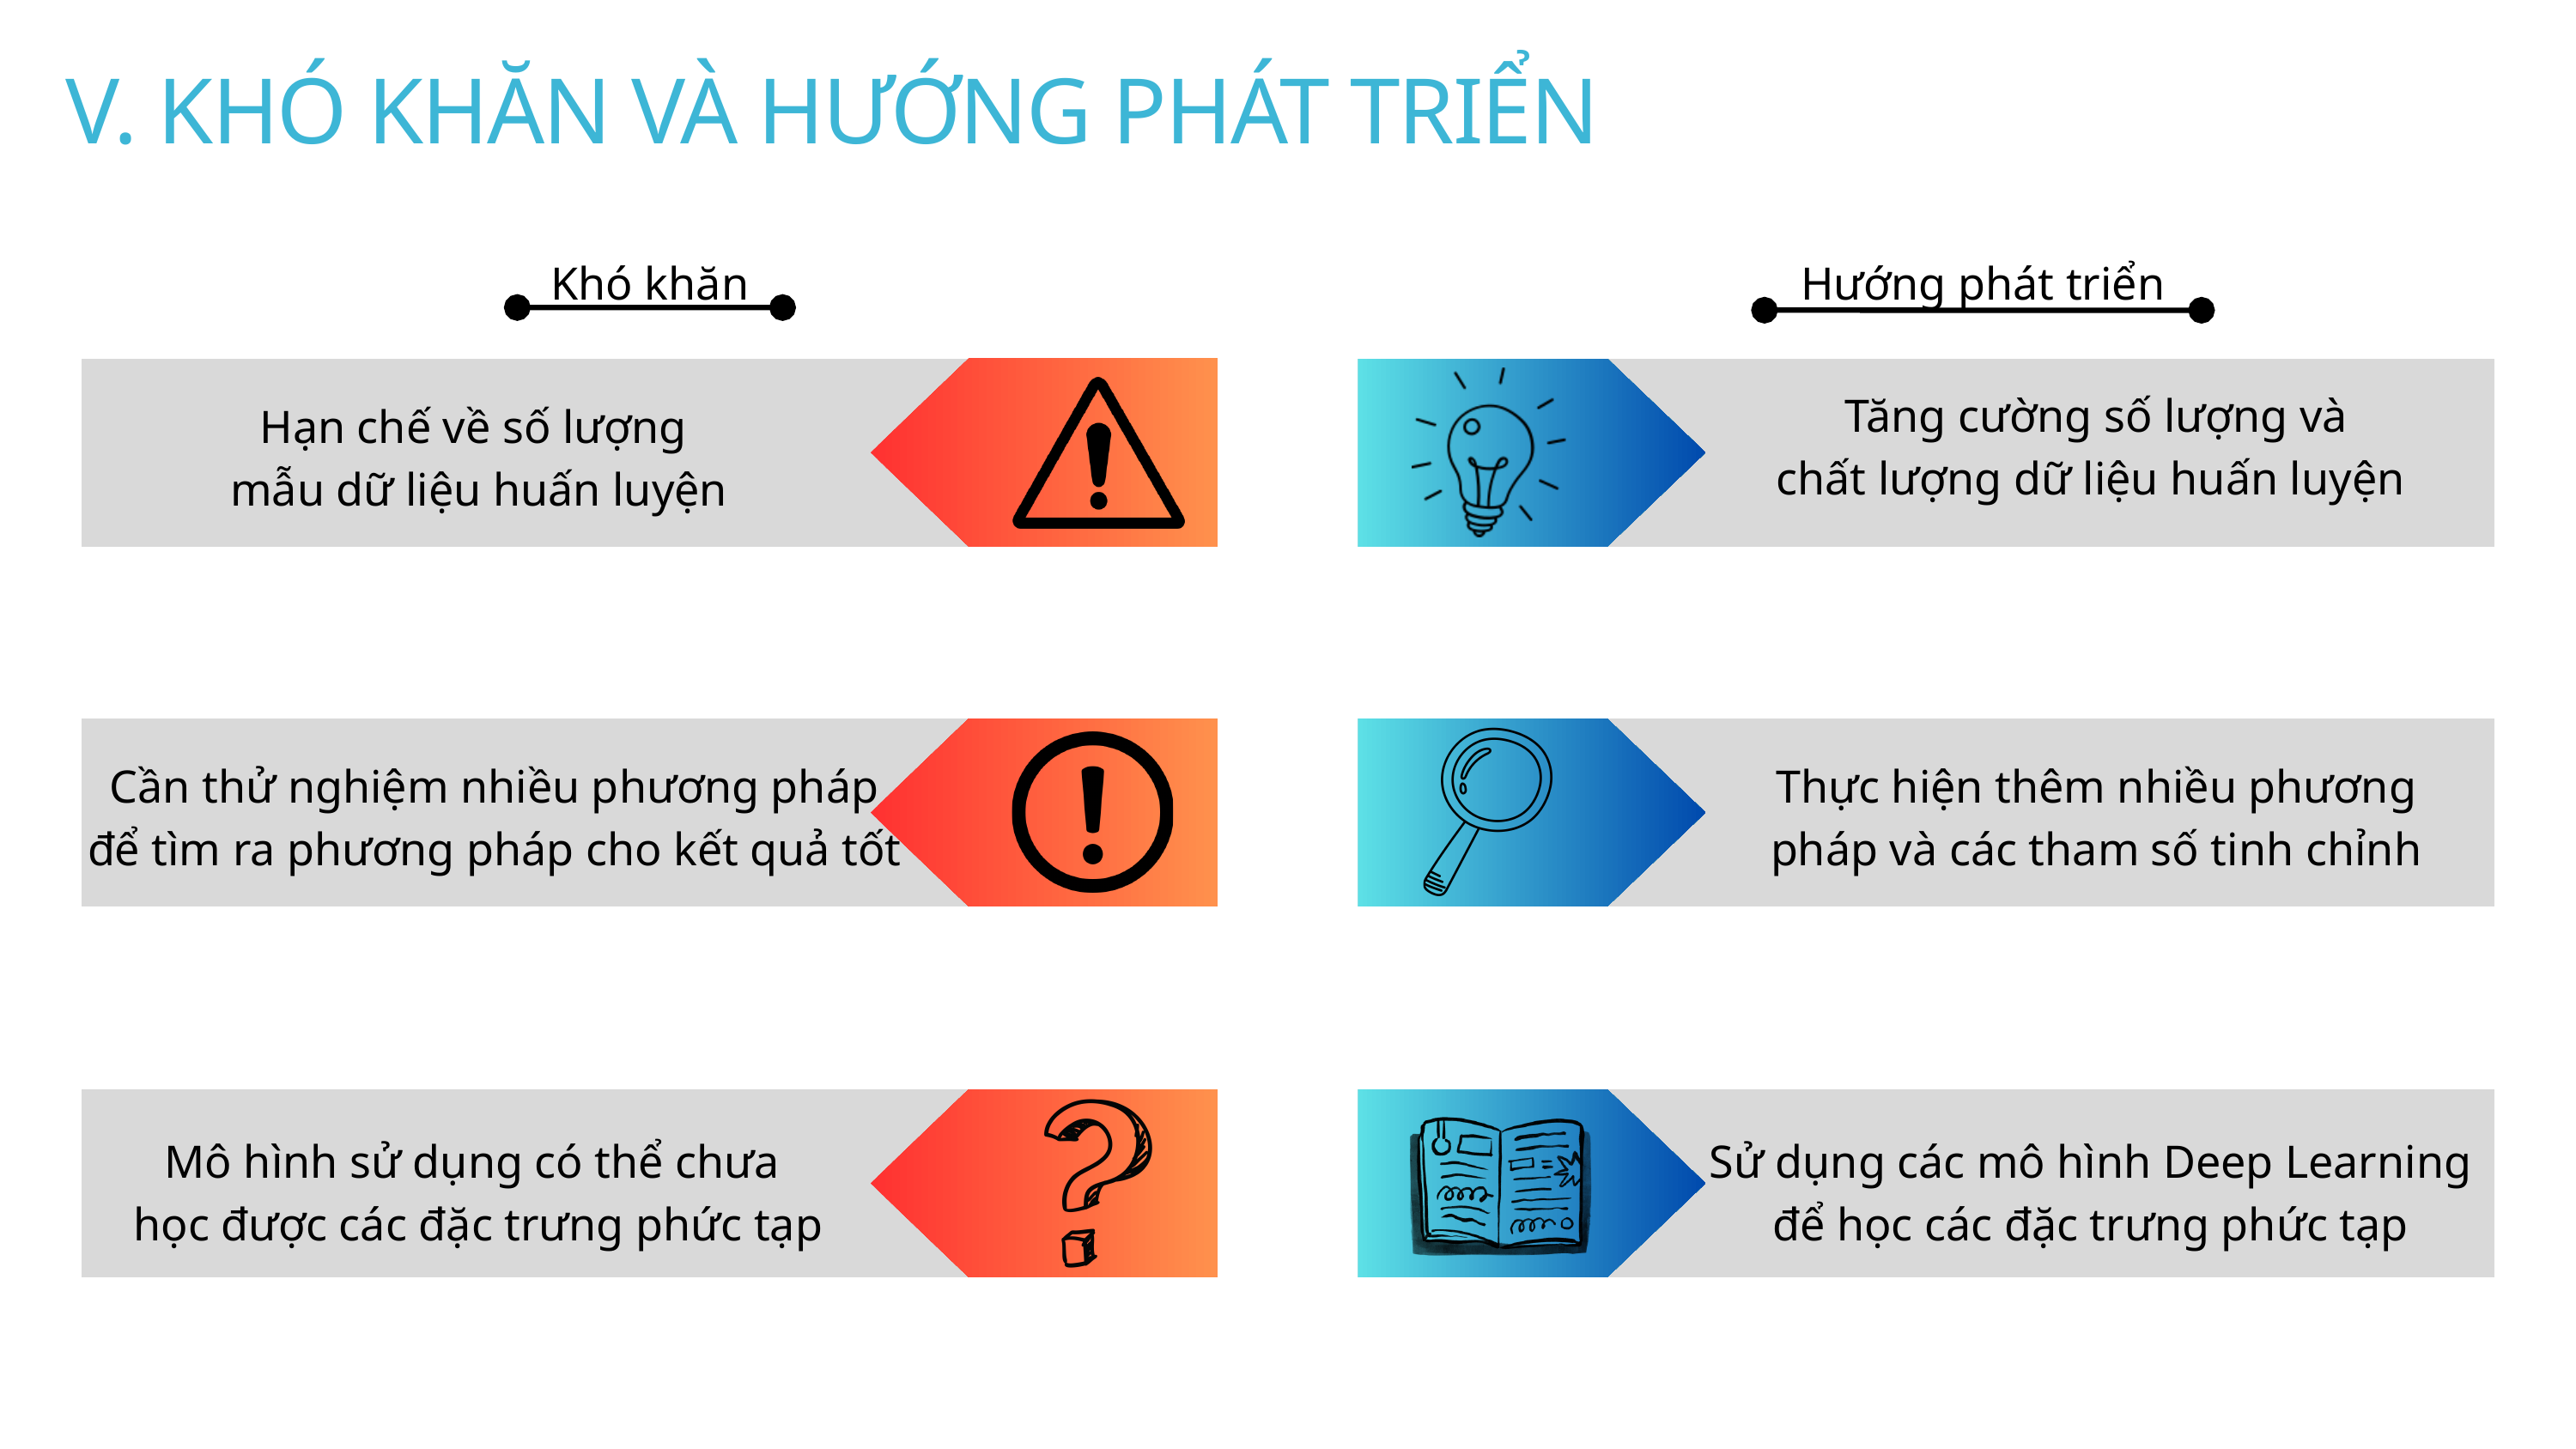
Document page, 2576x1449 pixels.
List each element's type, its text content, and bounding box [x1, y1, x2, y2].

text_box [508, 298, 792, 317]
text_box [1706, 718, 2494, 907]
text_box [1358, 358, 1706, 548]
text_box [82, 1088, 869, 1278]
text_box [1358, 718, 1706, 907]
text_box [870, 1088, 1218, 1278]
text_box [82, 358, 868, 548]
text_box V. KHÓ KHĂN VÀ HƯỚNG PHÁT TRIỂN [65, 52, 2054, 162]
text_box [870, 718, 1218, 907]
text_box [82, 718, 869, 907]
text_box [870, 358, 1218, 548]
text_box [1755, 301, 2211, 319]
text_box Hướng phát triển [1680, 246, 2287, 310]
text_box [1706, 1088, 2494, 1278]
text_box Khó khăn [440, 246, 860, 310]
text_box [1706, 358, 2494, 548]
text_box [1358, 1088, 1706, 1278]
